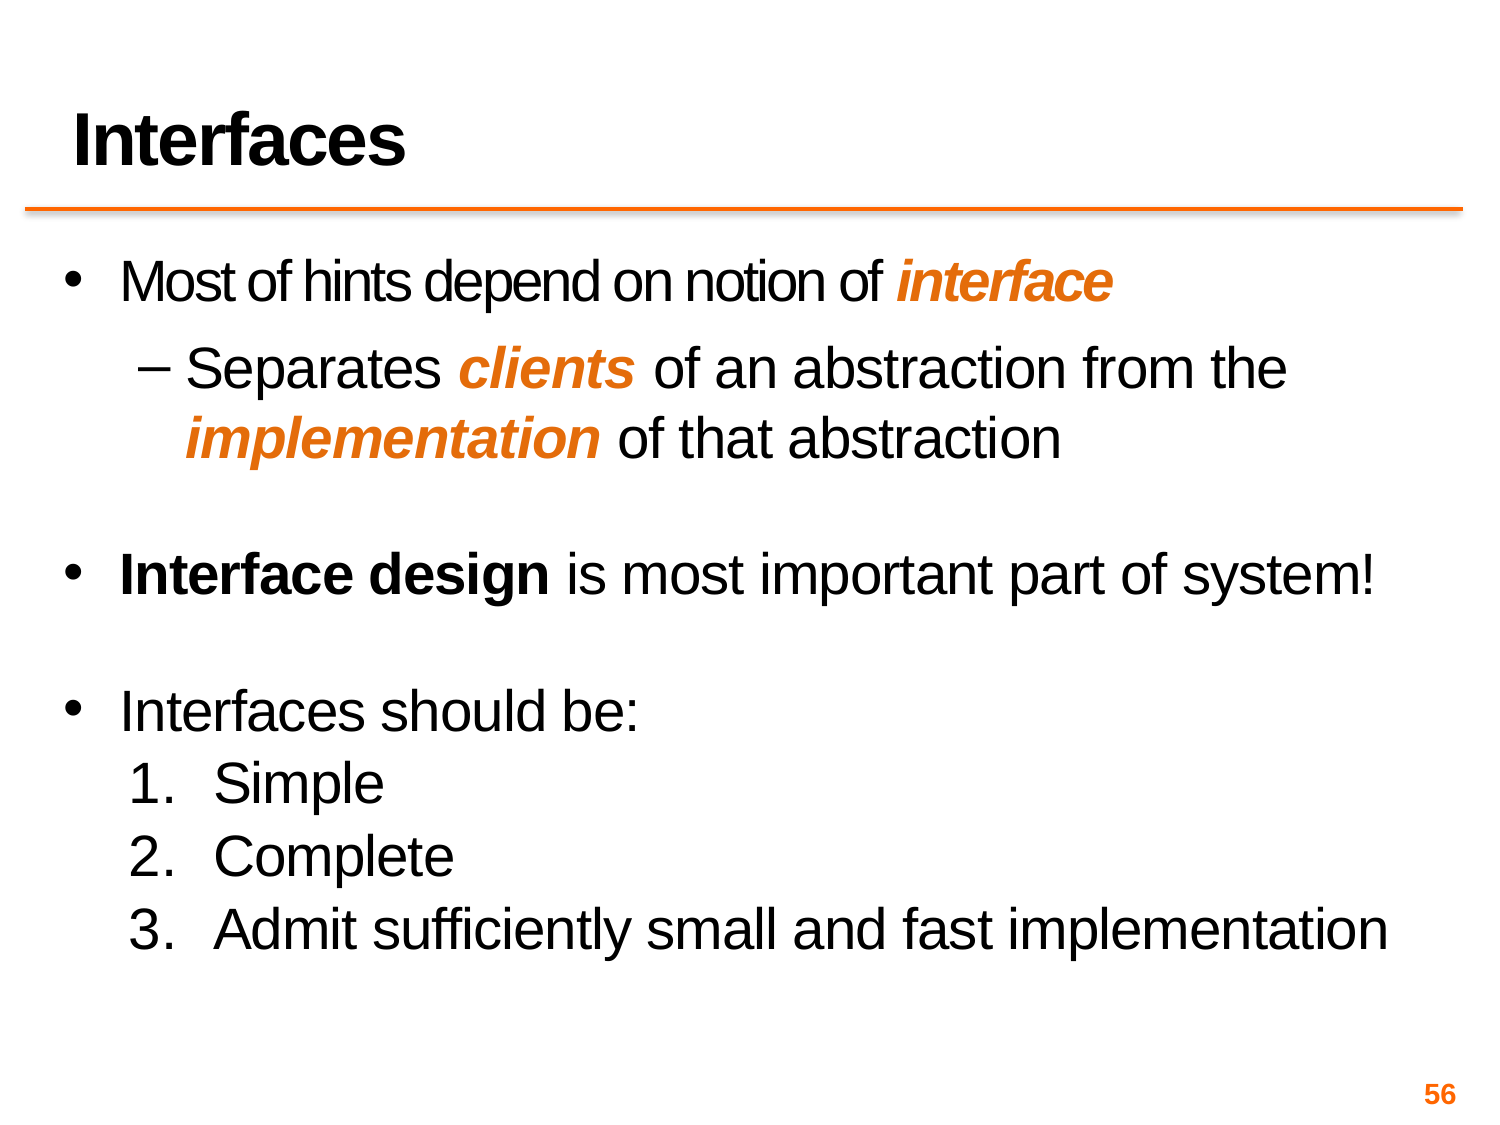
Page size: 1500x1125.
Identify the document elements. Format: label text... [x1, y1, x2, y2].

list Most of hints depend on notion of interface Separates clients of an abstraction from the implementation of that abstraction Interface design is most important part of system! Interfaces should be: Simple Complete Admit sufficiently small and fast implementation [57, 237, 1463, 1063]
title Interfaces [57, 12, 1463, 188]
slide_number 56 [1112, 1074, 1463, 1110]
